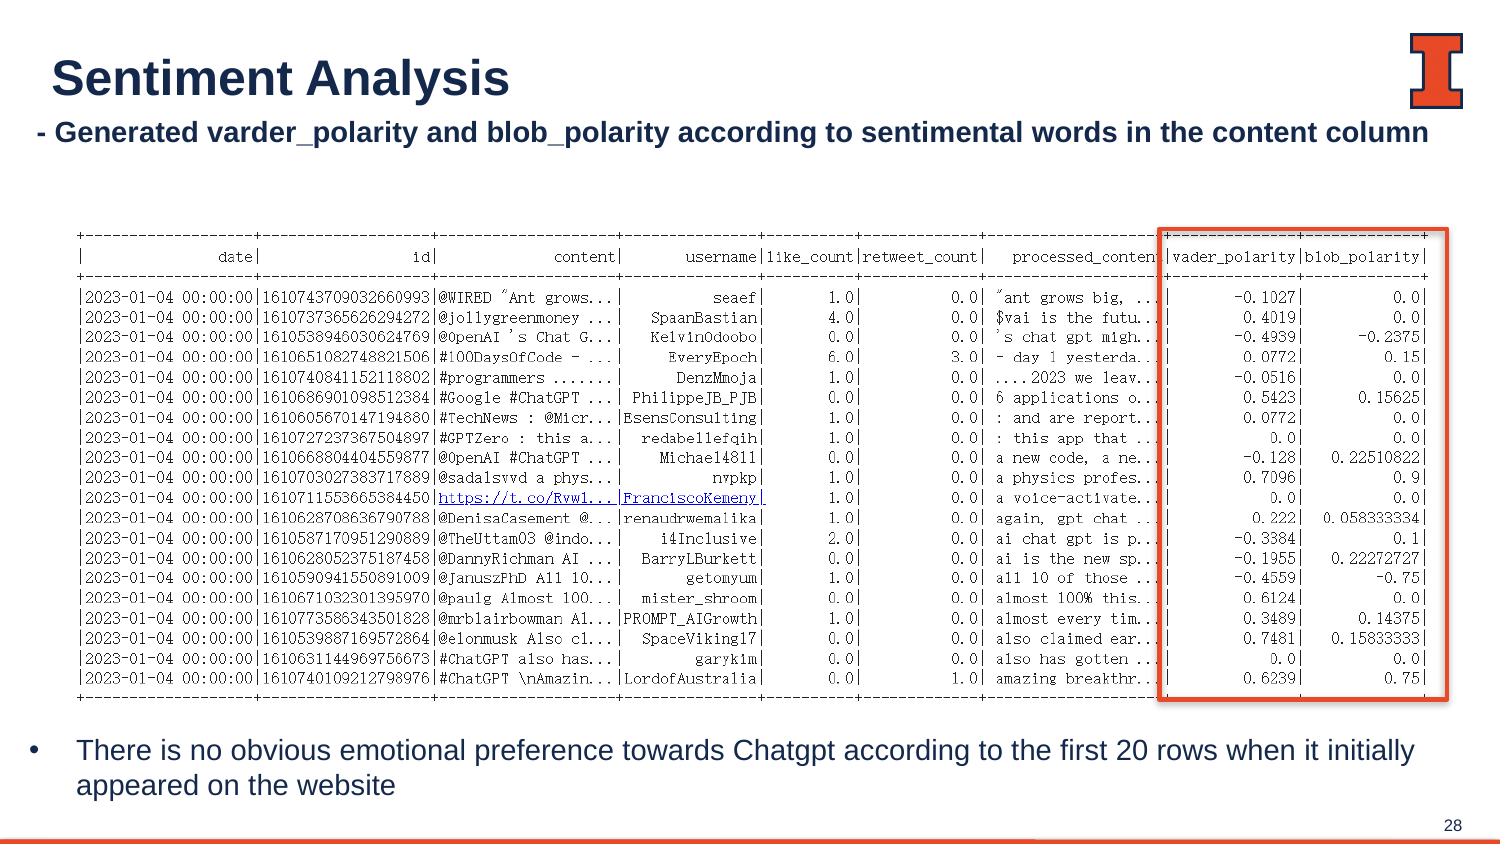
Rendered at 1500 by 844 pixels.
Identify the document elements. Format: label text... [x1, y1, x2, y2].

picture [1410, 33, 1463, 102]
text_box - Generated varder_polarity and blob_polarity according to sentimental words in the content column [21, 102, 1487, 158]
slide_number 28 [1125, 809, 1463, 840]
text_box There is no obvious emotional preference towards Chatgpt according to the first 20 rows when it initially appeared on the website [14, 724, 1500, 809]
title Sentiment Analysis [37, 34, 1298, 102]
text_box [1438, 228, 1448, 700]
picture [69, 227, 1437, 710]
